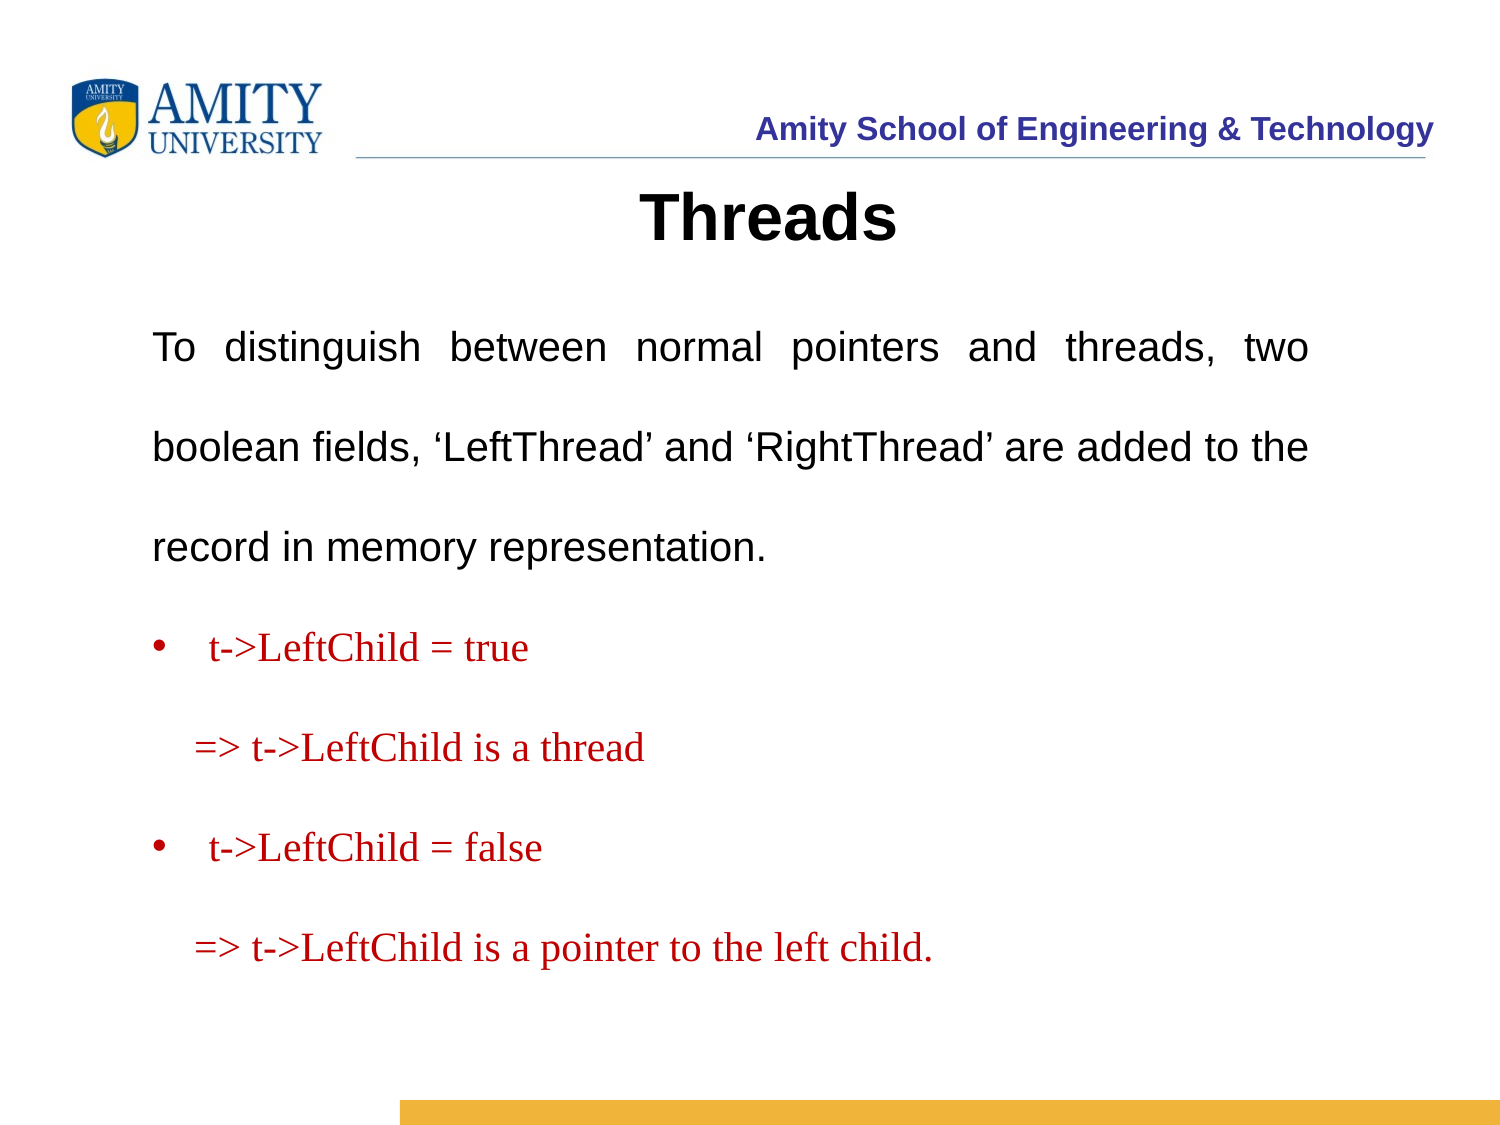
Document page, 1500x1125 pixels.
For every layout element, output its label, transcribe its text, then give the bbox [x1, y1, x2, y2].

picture [0, 0, 1500, 188]
text_box Threads [375, 166, 1163, 262]
text_box To distinguish between normal pointers and threads, two boolean fields, ‘LeftThread’ and ‘RightThread’ are added to the record in memory representation. t->LeftChild = true => t->LeftChild is a thread t->LeftChild = false => t->LeftChild is a pointer to the left child. [137, 262, 1325, 978]
